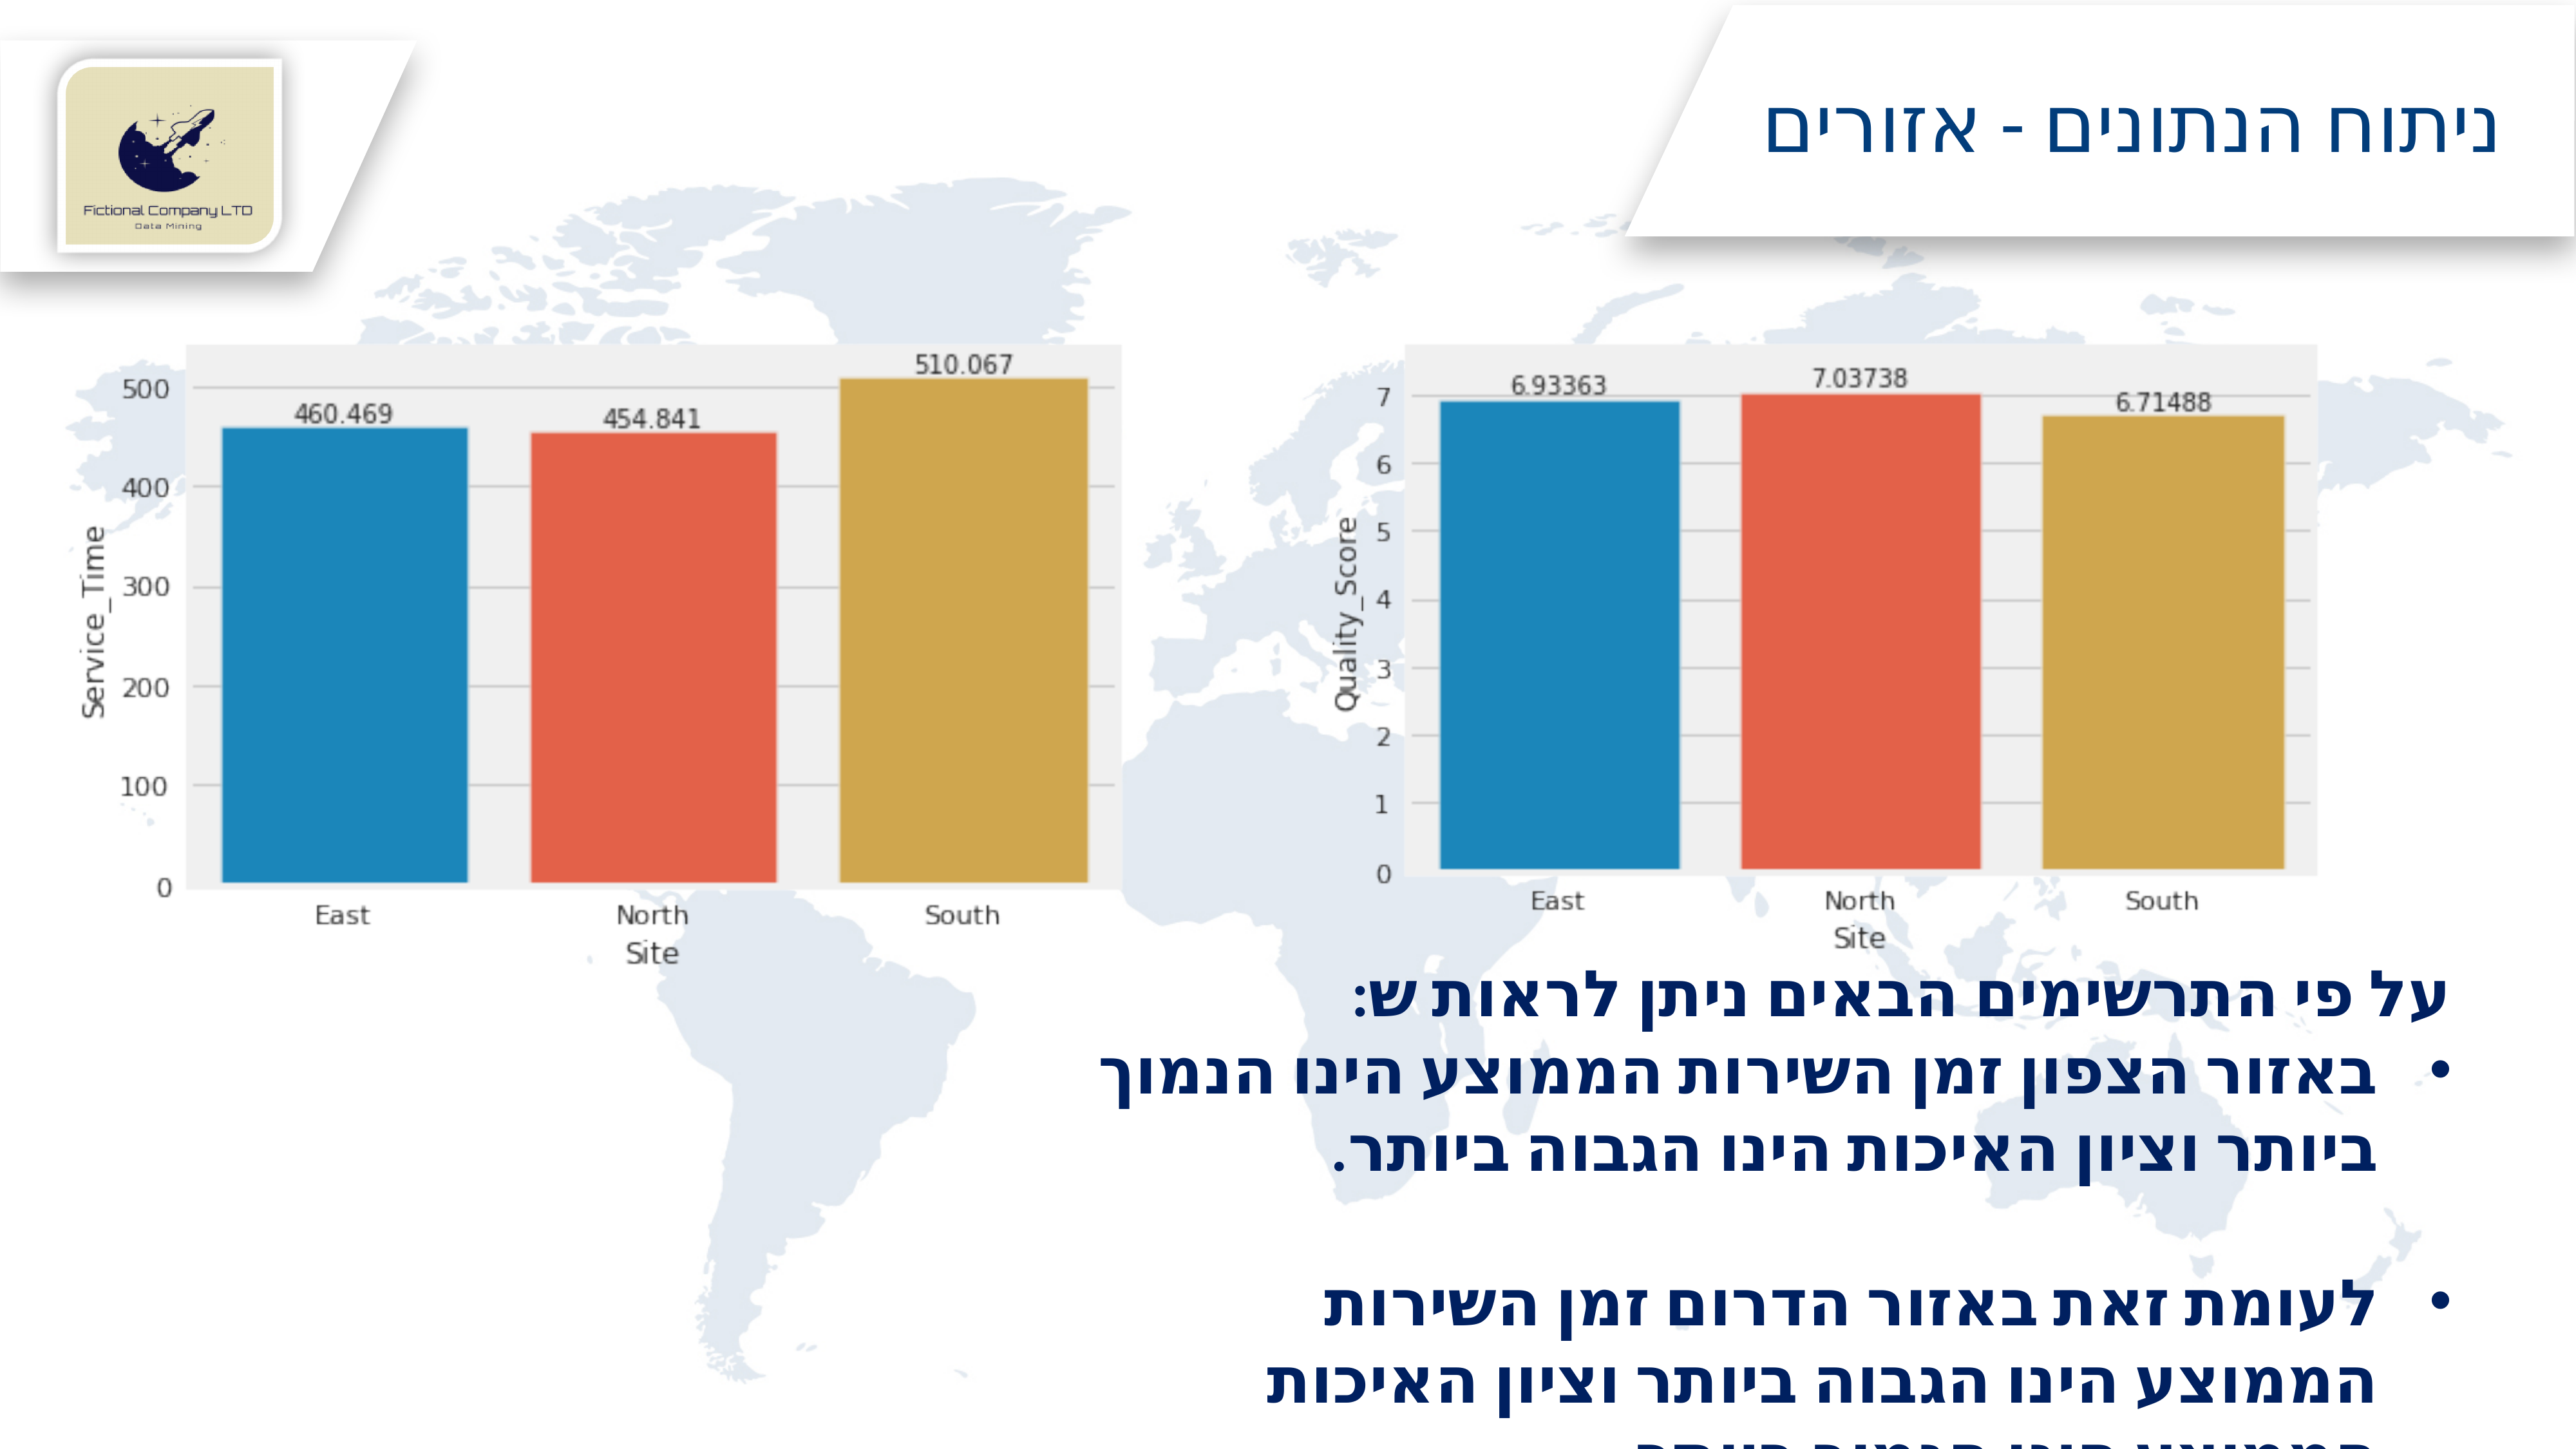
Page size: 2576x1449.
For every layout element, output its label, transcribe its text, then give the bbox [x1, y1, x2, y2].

text_box [0, 40, 417, 272]
picture [61, 62, 278, 249]
picture [0, 0, 2576, 1449]
text_box על פי התרשימים הבאים ניתן לראות ש: באזור הצפון זמן השירות הממוצע הינו הנמוך ביותר וציון האיכות הינו הגבוה ביותר. לעומת זאת באזור הדרום זמן השירות הממוצע הינו הגבוה ביותר וציון האיכות הממוצע הינו הנמוך ביותר. [1066, 947, 2462, 1449]
text_box ניתוח הנתונים - אזורים [298, 66, 2508, 174]
text_box [1624, 5, 2575, 237]
